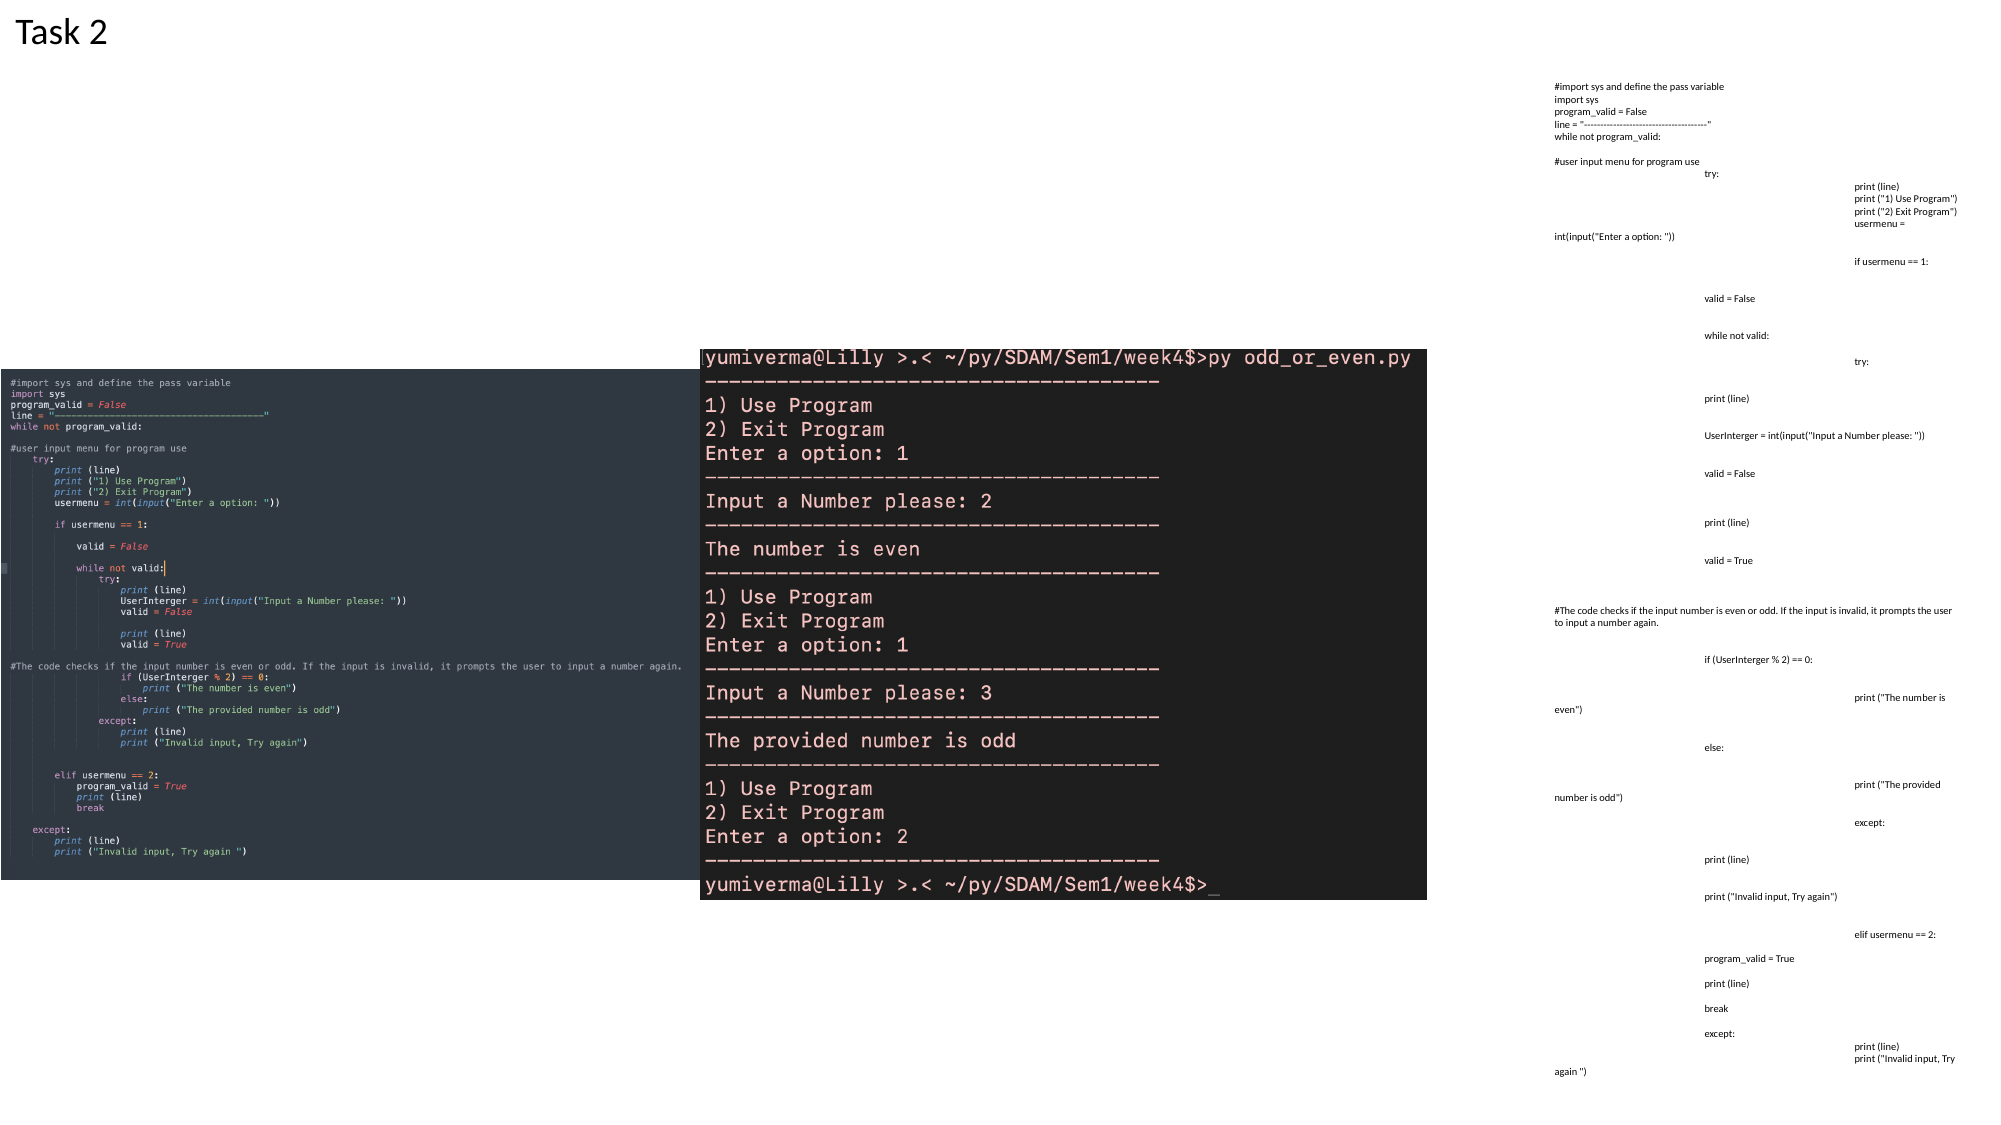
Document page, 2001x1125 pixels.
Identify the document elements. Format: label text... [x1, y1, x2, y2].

text_box #import sys and define the pass variable import sys program_valid = False line = "--------------------------------------" while not program_valid: #user input menu for program use try: print (line) print ("1) Use Program") print ("2) Exit Program") usermenu = int(input("Enter a option: ")) if usermenu == 1: valid = False while not valid: try: print (line) UserInterger = int(input("Input a Number please: ")) valid = False print (line) valid = True #The code checks if the input number is even or odd. If the input is invalid, it prompts the user to input a number again. if (UserInterger % 2) == 0: print ("The number is even") else: print ("The provided number is odd") except: print (line) print ("Invalid input, Try again") elif usermenu == 2: program_valid = True print (line) break except: print (line) print ("Invalid input, Try again ") [1539, 60, 1978, 1098]
picture [1, 349, 1427, 900]
text_box Task 2 [0, 0, 123, 60]
